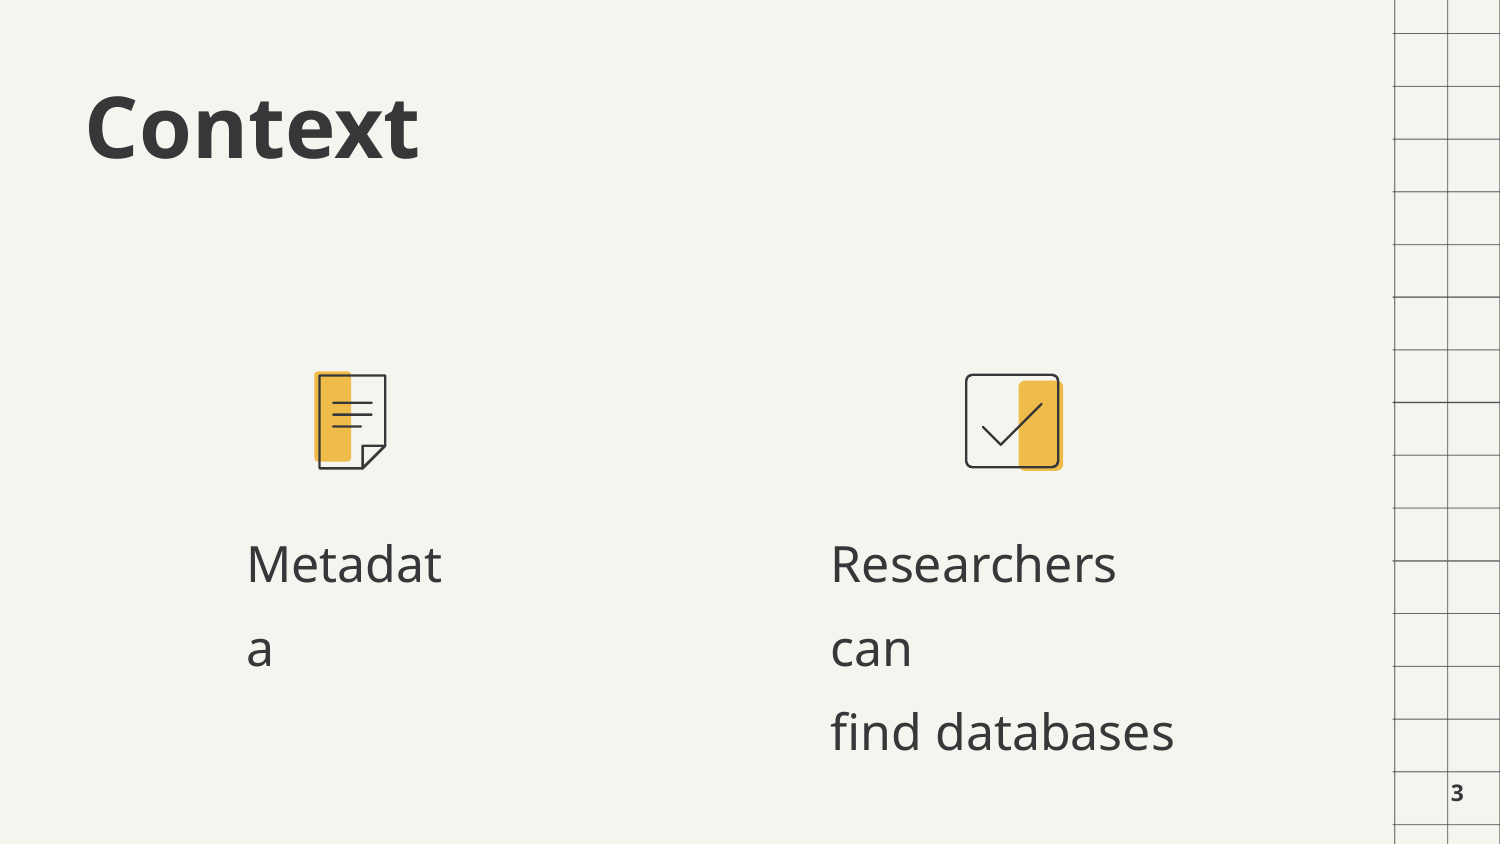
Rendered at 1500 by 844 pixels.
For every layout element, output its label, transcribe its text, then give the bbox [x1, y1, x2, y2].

picture [1155, 0, 1500, 560]
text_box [964, 373, 1064, 471]
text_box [314, 371, 387, 470]
list Researchers can find databases [830, 508, 1207, 686]
slide_number 3 [1374, 779, 1464, 794]
picture [1155, 561, 1500, 844]
list Metadata [246, 508, 459, 591]
title Context [84, 84, 1148, 203]
